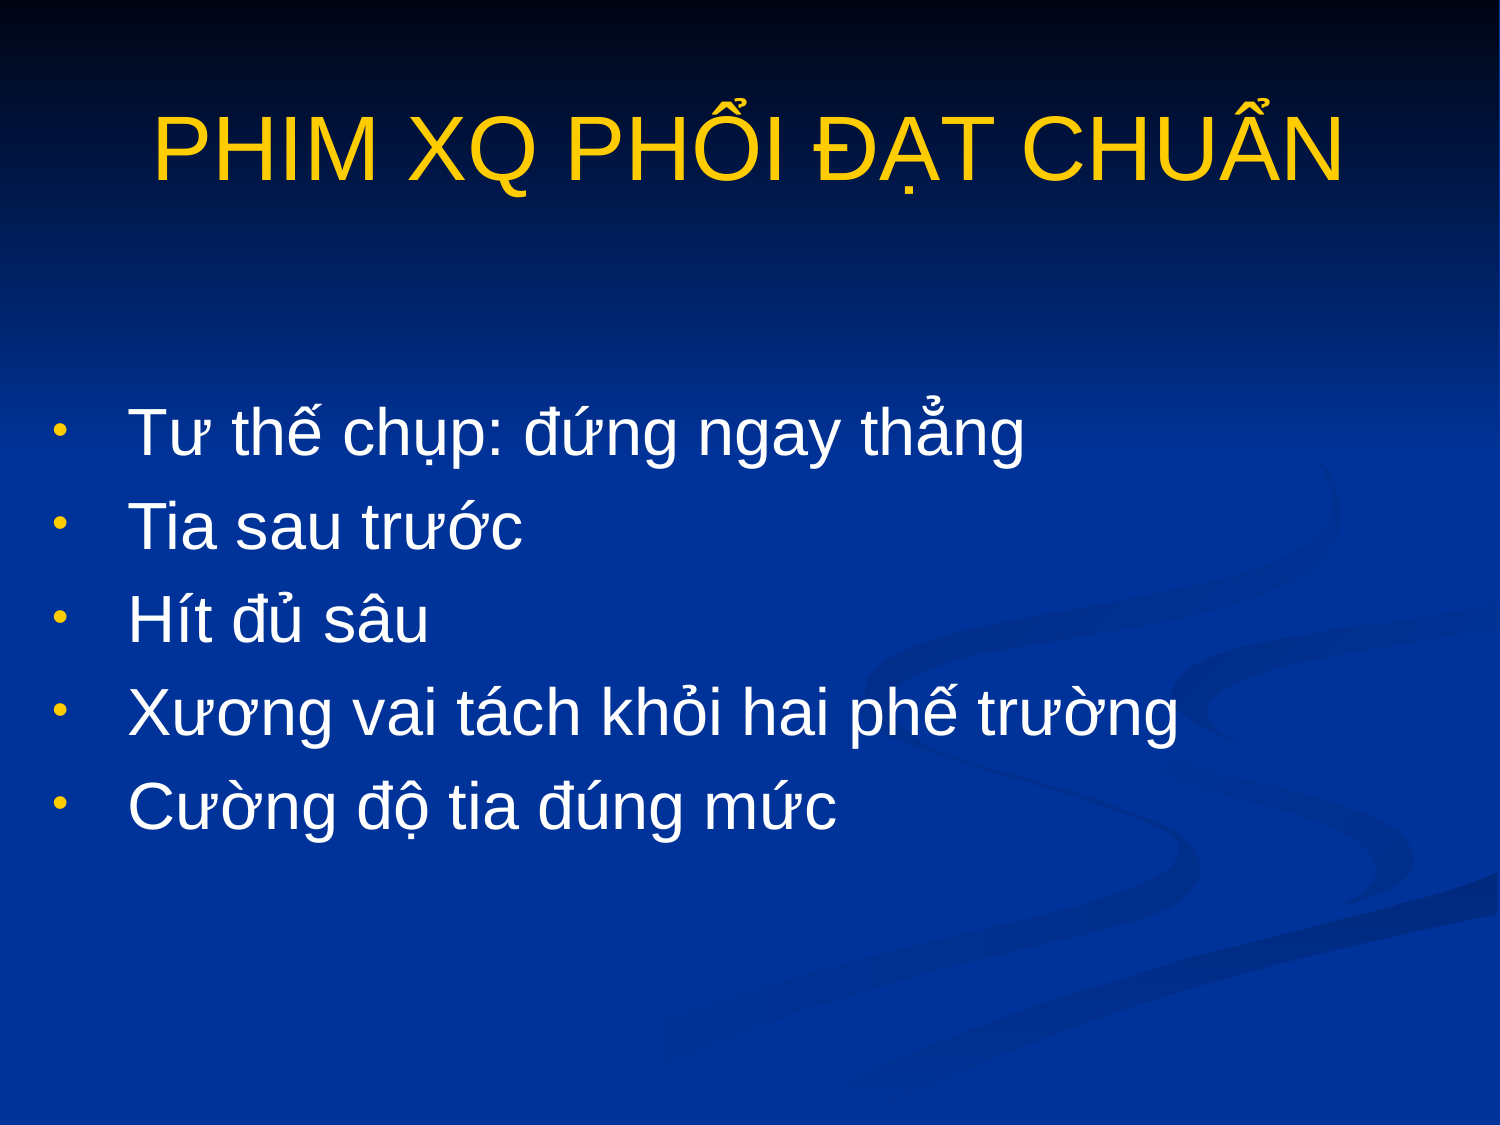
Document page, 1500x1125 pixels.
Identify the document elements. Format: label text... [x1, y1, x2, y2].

title PHIM XQ PHỔI ĐẠT CHUẨN [74, 49, 1426, 238]
list Tư thế chụp: đứng ngay thẳng Tia sau trước Hít đủ sâu Xương vai tách khỏi hai phế trường Cường độ tia đúng mức [37, 262, 1476, 1063]
